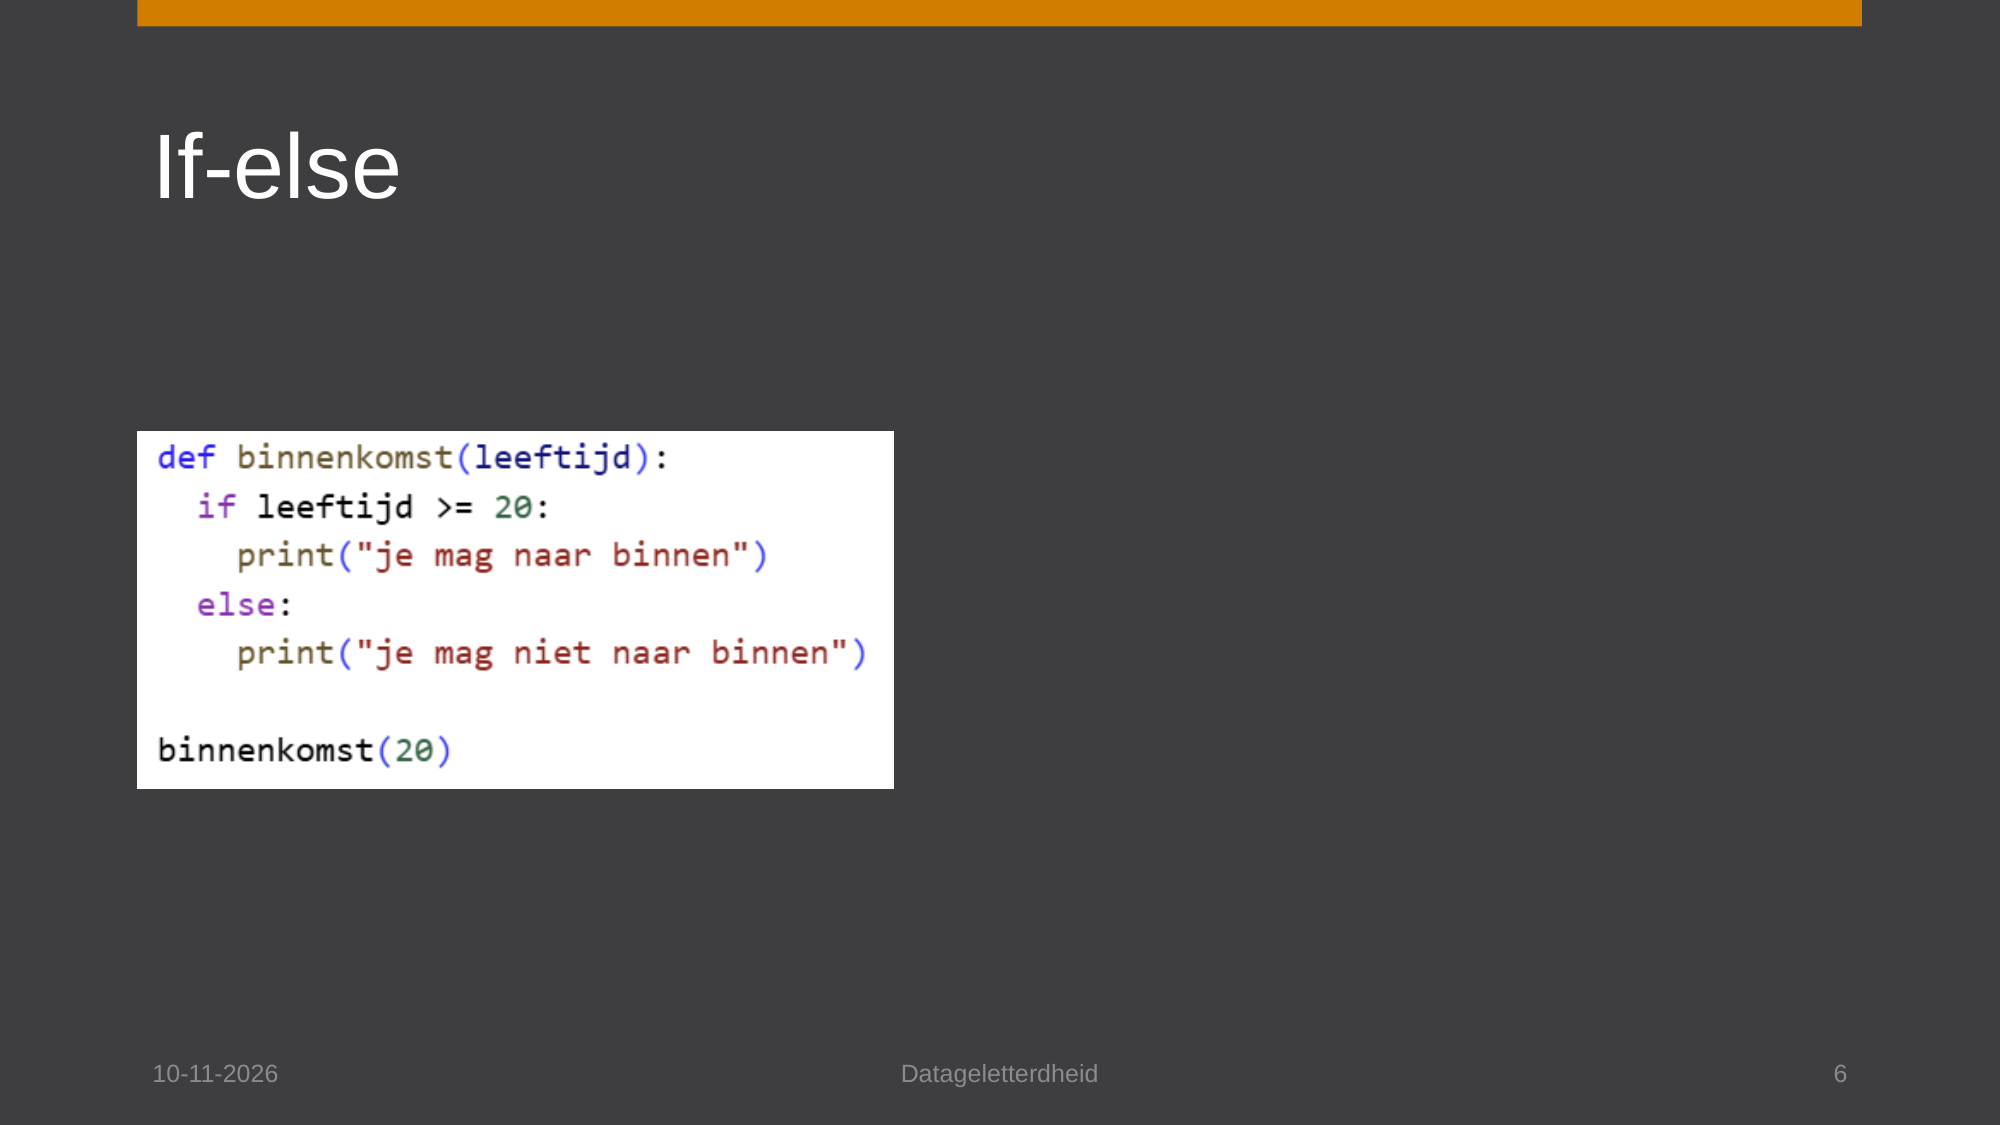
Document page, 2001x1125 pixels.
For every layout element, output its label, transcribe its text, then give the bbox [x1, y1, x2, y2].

picture [137, 431, 894, 789]
title If-else [137, 59, 1863, 278]
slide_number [137, 1042, 588, 1103]
footer Datageletterdheid [662, 1042, 1338, 1103]
slide_number 6 [1412, 1042, 1863, 1103]
